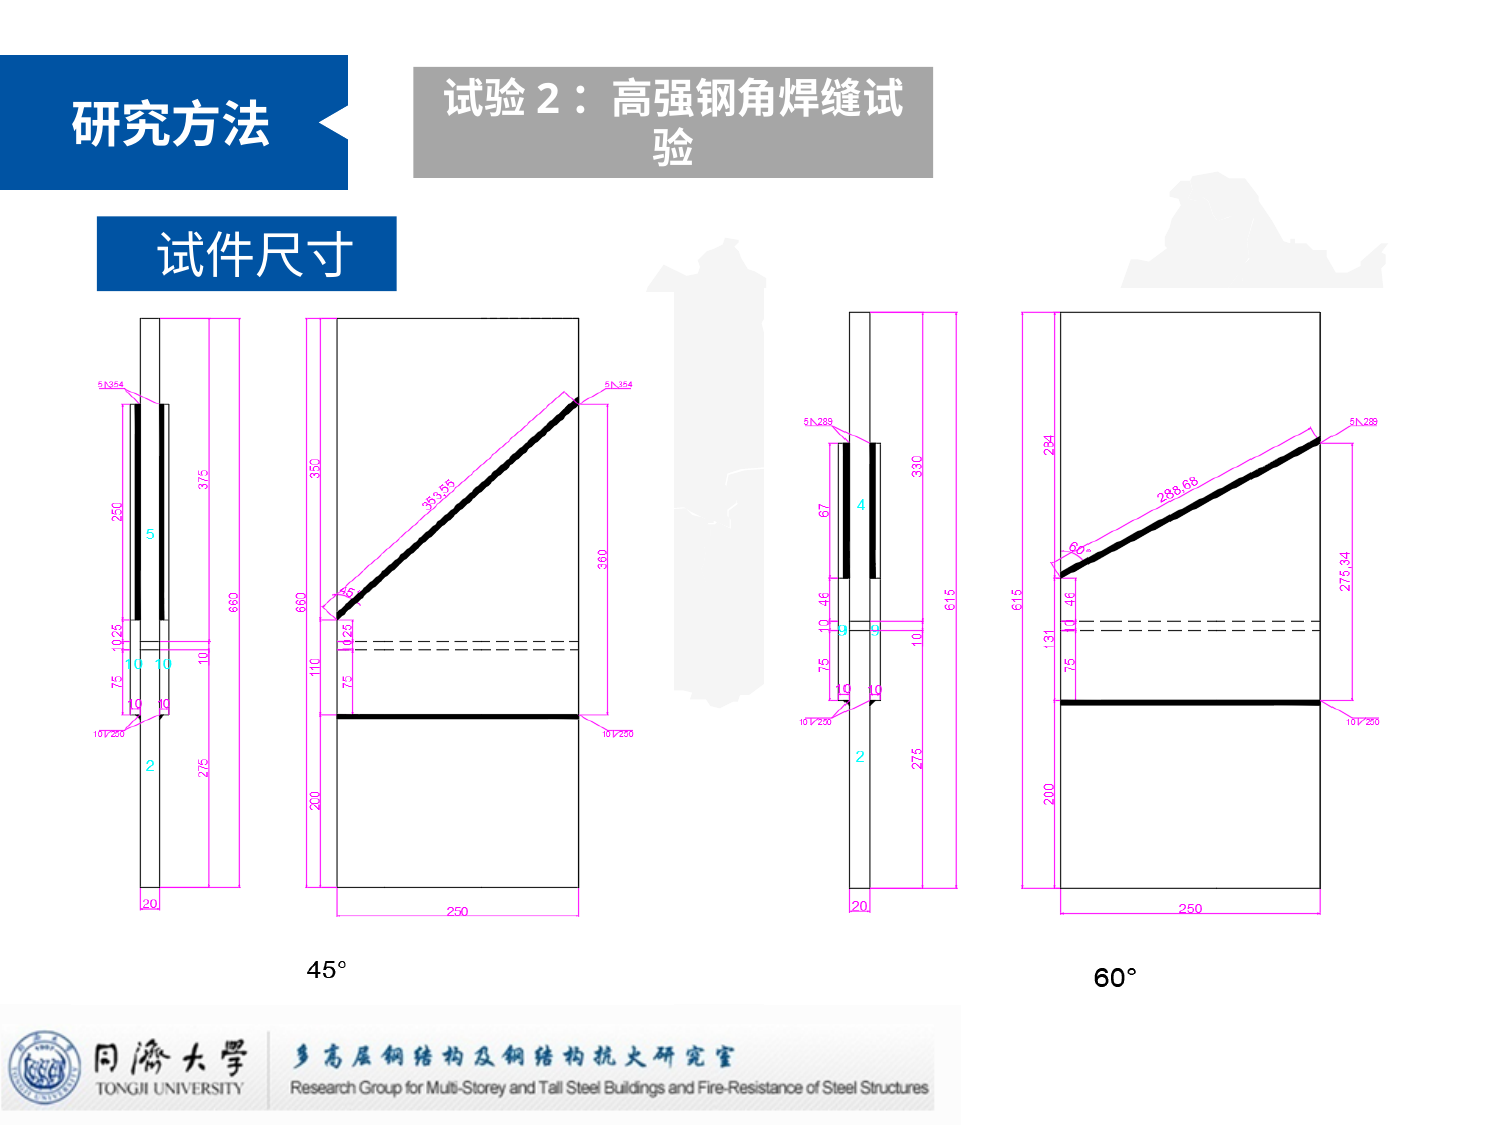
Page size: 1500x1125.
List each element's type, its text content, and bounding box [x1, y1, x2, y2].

text_box 研究方法 [0, 54, 349, 191]
picture [0, 288, 1414, 1125]
text_box [316, 99, 356, 145]
text_box 试验2：高强钢角焊缝试验 [412, 66, 934, 179]
text_box 试件尺寸 [96, 216, 397, 292]
